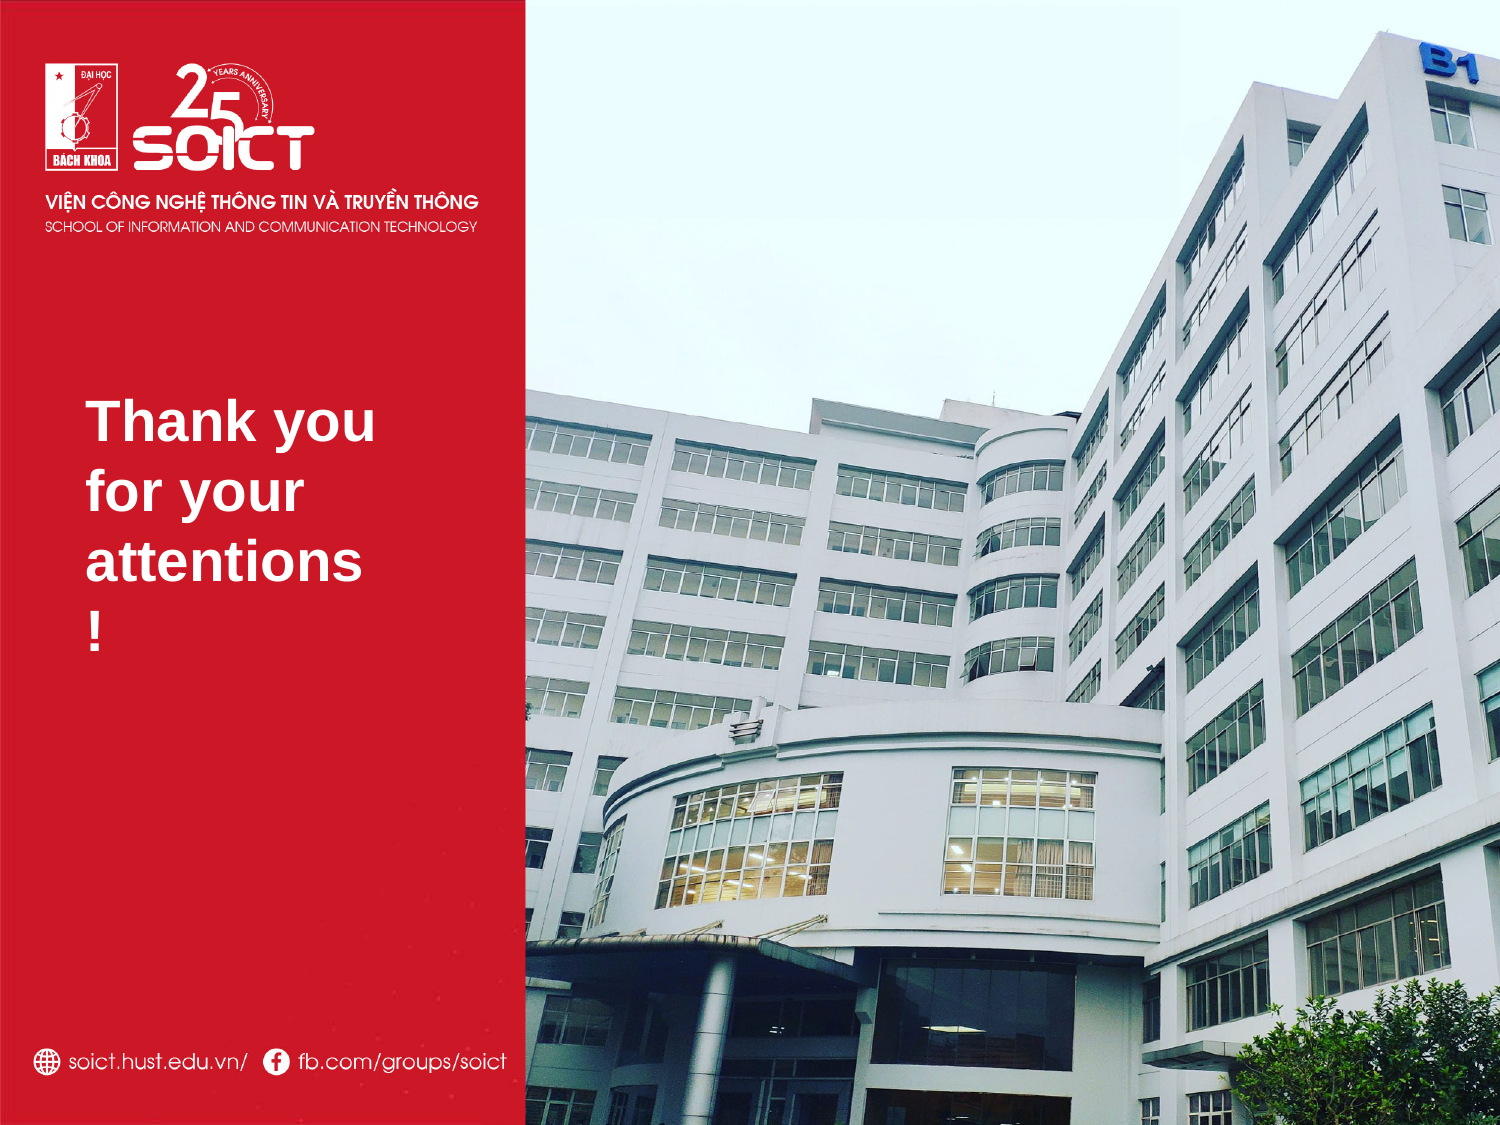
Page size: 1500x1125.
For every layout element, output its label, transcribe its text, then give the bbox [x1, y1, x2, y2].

picture [0, 0, 1500, 1125]
text_box Thank you for​ your attentions!​ [70, 375, 393, 671]
